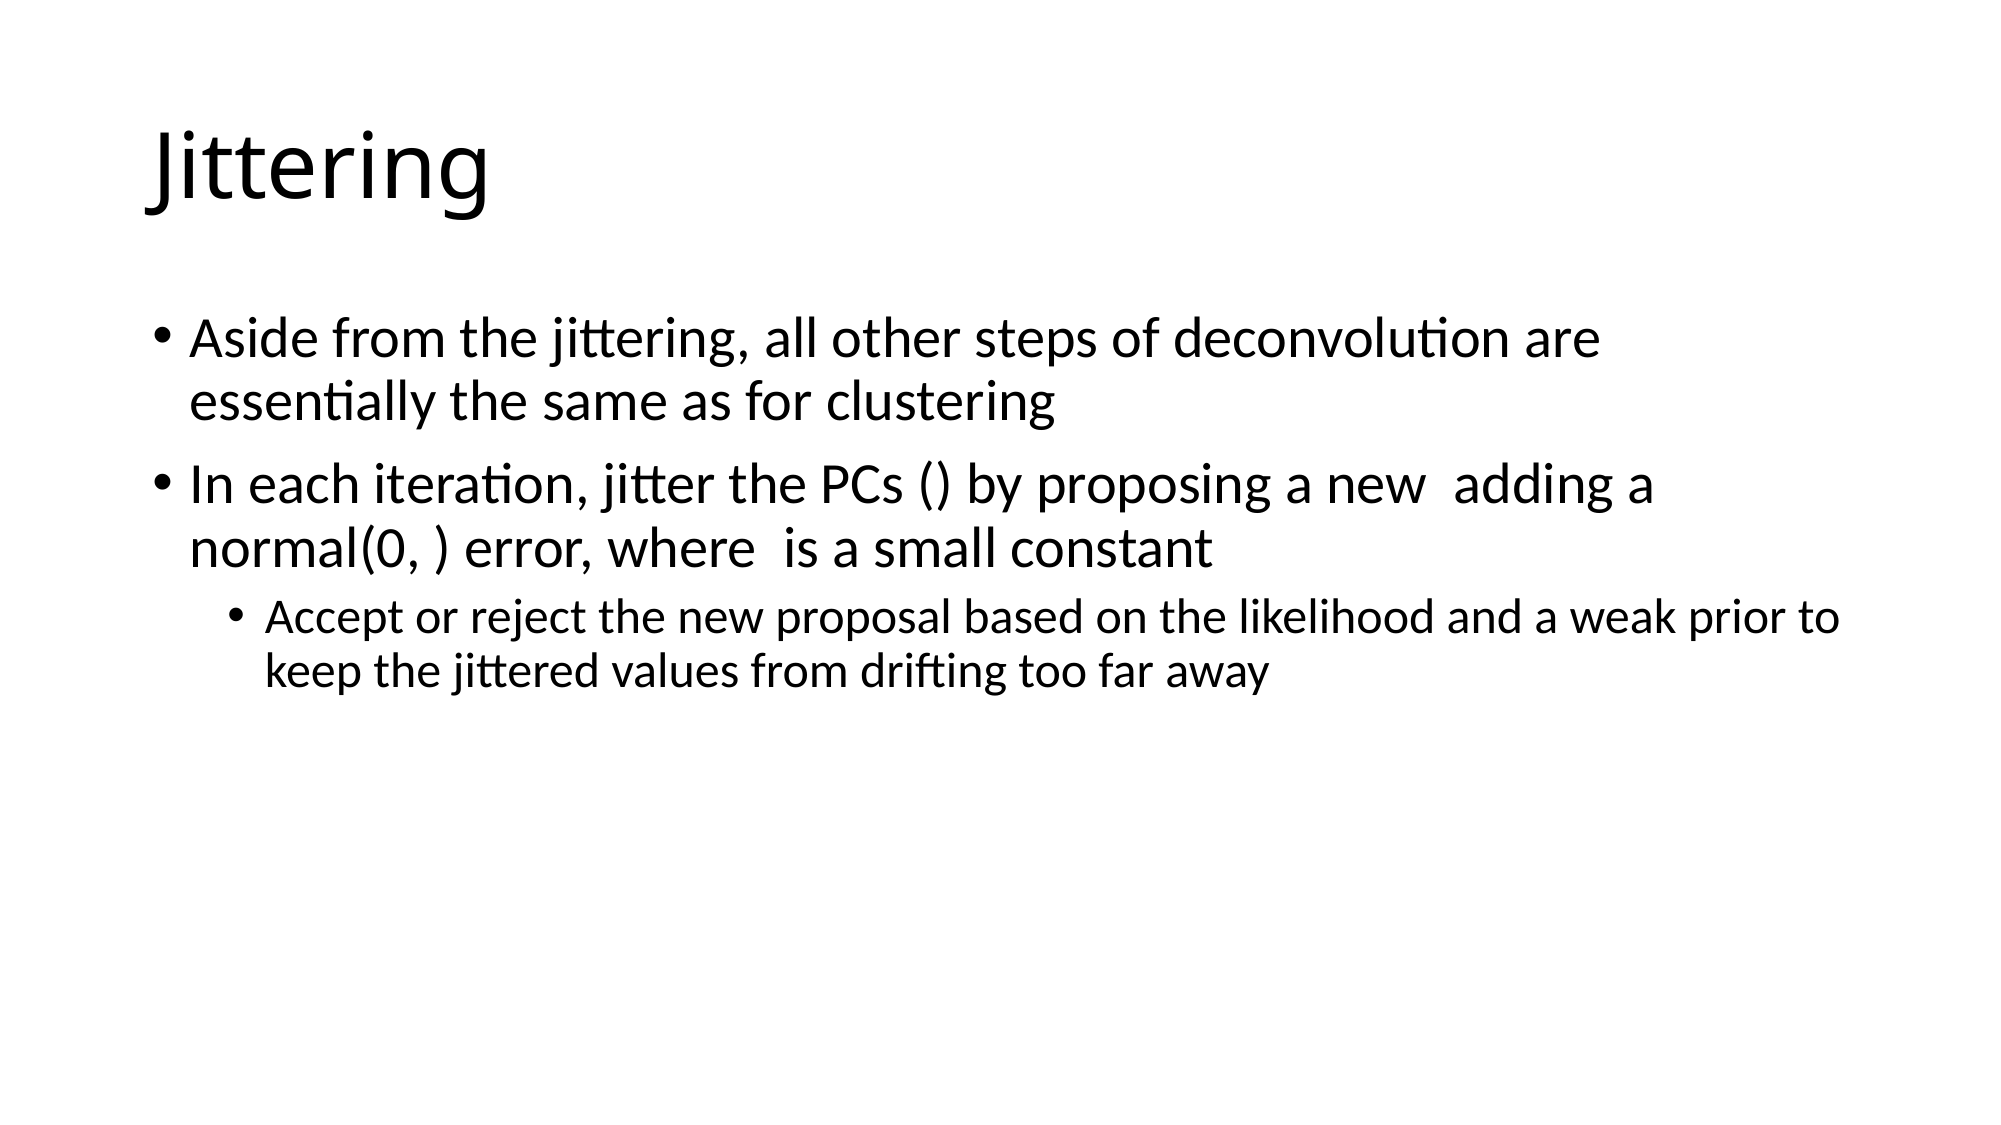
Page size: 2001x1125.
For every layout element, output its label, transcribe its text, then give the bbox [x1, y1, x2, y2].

title Jittering [137, 59, 1863, 278]
